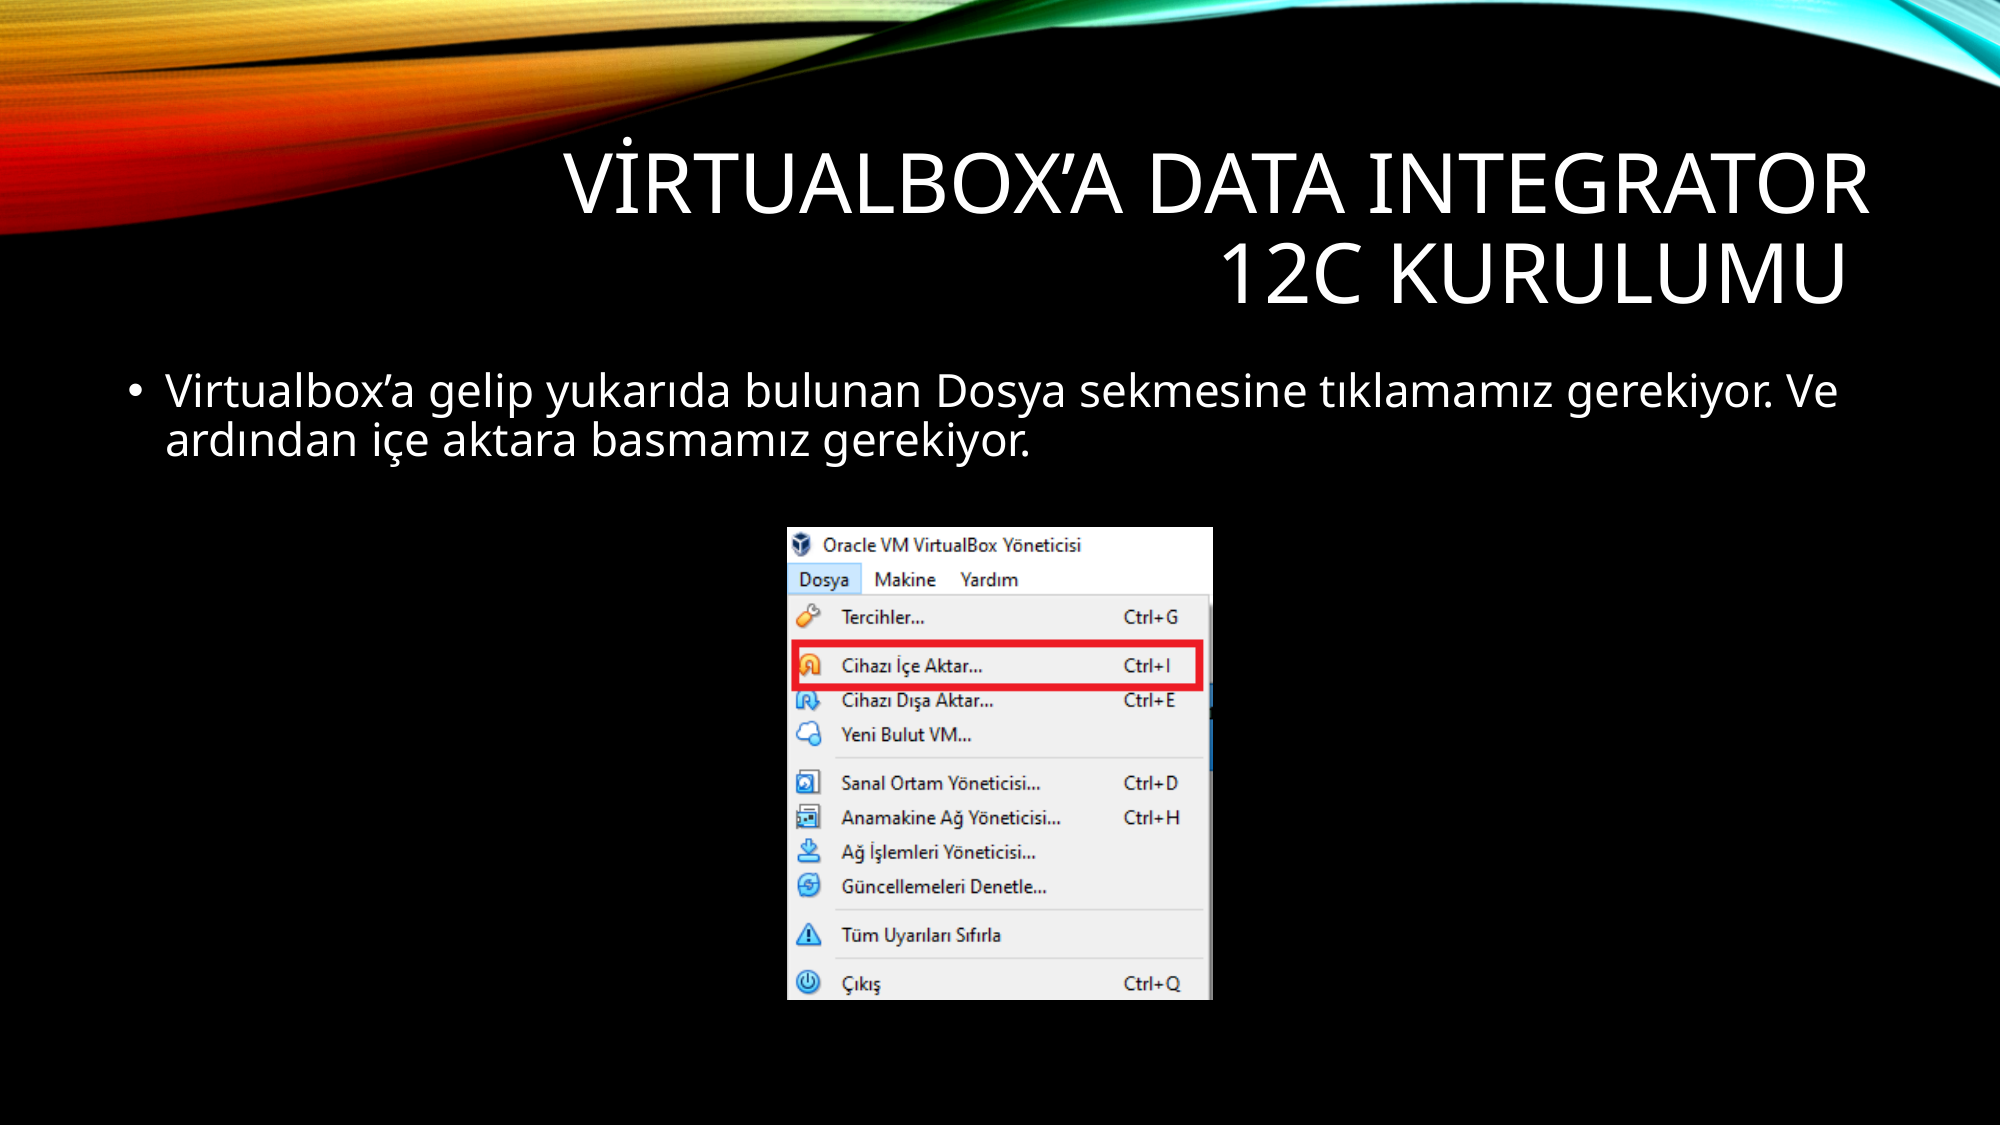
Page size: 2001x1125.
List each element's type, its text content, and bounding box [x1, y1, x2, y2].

list Virtualbox’a gelip yukarıda bulunan Dosya sekmesine tıklamamız gerekiyor. Ve ardından içe aktara basmamız gerekiyor. [112, 360, 1888, 1021]
title Virtualbox’a Data Integrator 12c kurulumu [474, 125, 1888, 338]
picture [787, 527, 1213, 1000]
picture [0, 0, 2000, 237]
